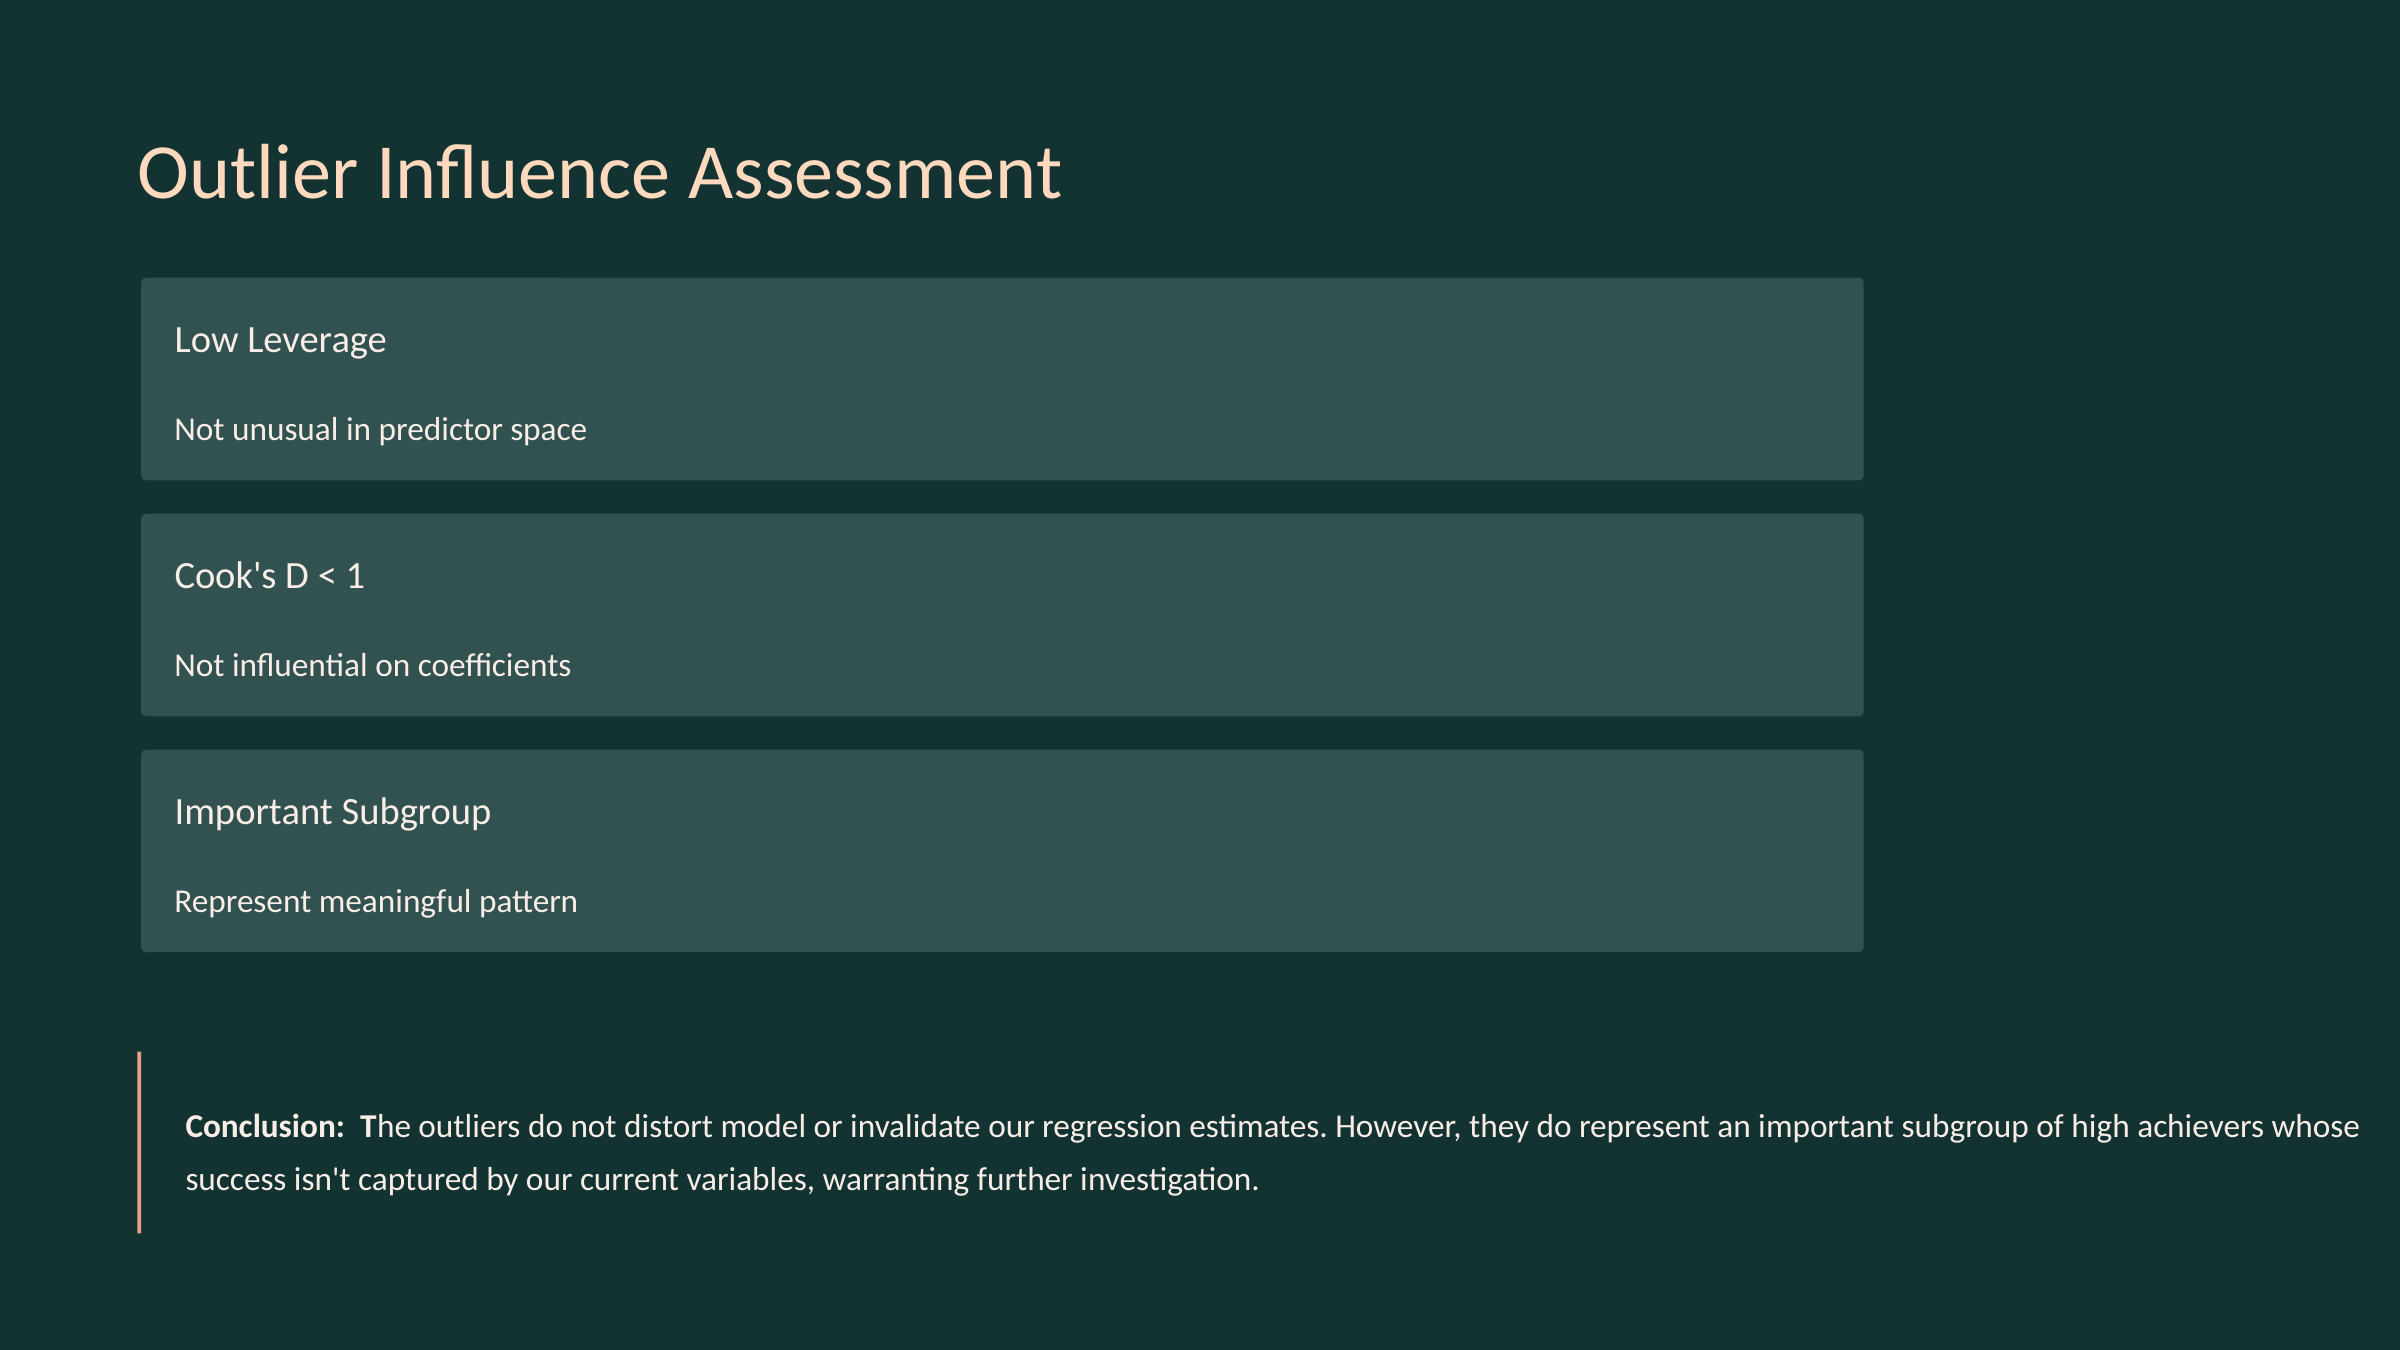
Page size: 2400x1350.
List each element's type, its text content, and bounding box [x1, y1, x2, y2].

text_box Represent meaningful pattern [174, 865, 1754, 919]
text_box Important Subgroup [174, 783, 1019, 833]
text_box [137, 1051, 142, 1234]
text_box Not unusual in predictor space [174, 393, 1754, 447]
text_box Conclusion: The outliers do not distort model or invalidate our regression estimates. However, they do represent an important subgroup of high achievers whose success isn't captured by our current variables, warranting further investigation. [185, 1090, 2372, 1273]
text_box Not influential on coefficients [174, 629, 1754, 683]
text_box Cook's D < 1 [174, 547, 1019, 597]
text_box [141, 277, 1864, 481]
text_box [141, 749, 1864, 953]
text_box [141, 513, 1864, 717]
text_box Low Leverage [174, 311, 1019, 361]
text_box Outlier Influence Assessment [137, 116, 1177, 215]
